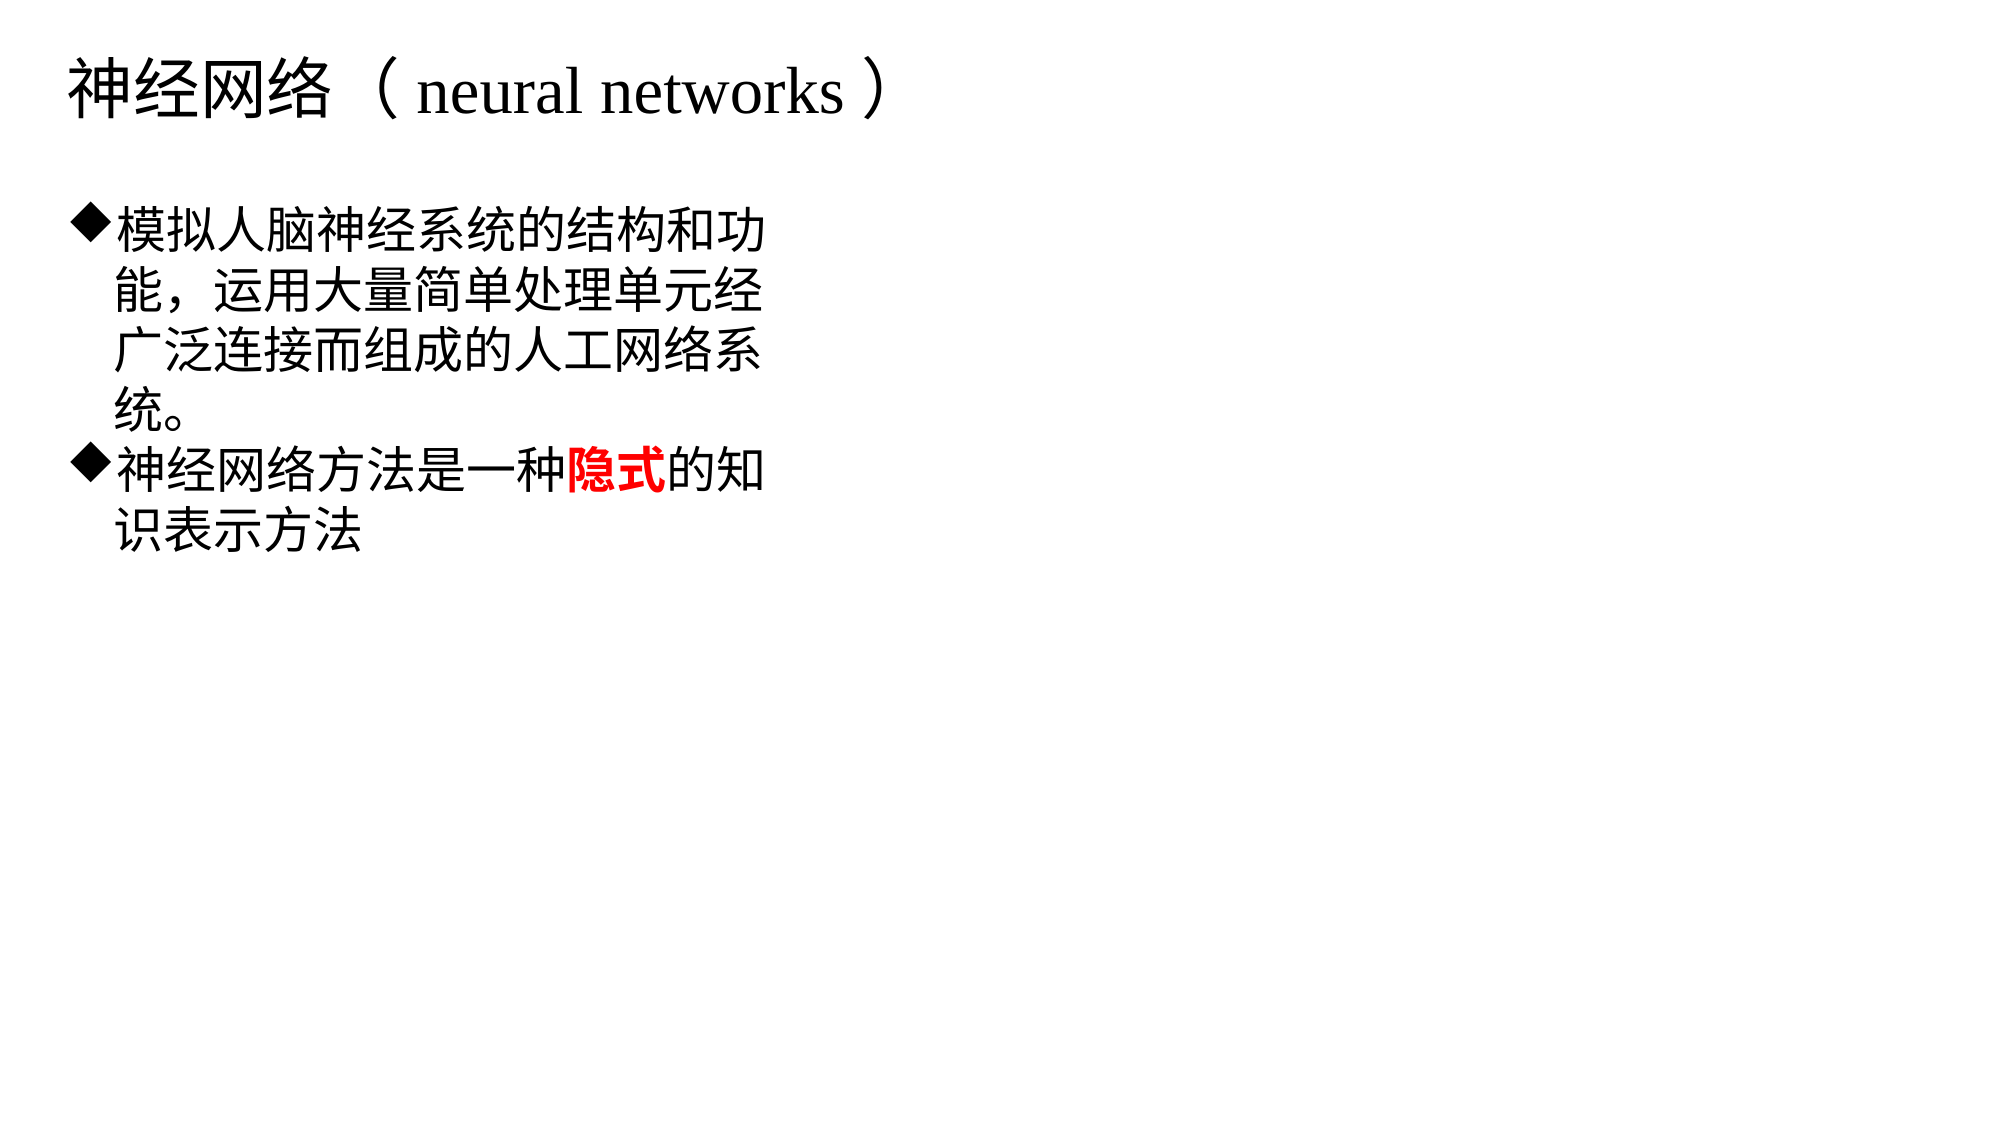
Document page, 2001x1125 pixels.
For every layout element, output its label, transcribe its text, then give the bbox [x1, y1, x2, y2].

text_box 模拟人脑神经系统的结构和功能，运用大量简单处理单元经广泛连接而组成的人工网络系统。 神经网络方法是一种隐式的知识表示方法 [51, 191, 814, 567]
text_box 神经网络（neural networks） [51, 39, 988, 134]
